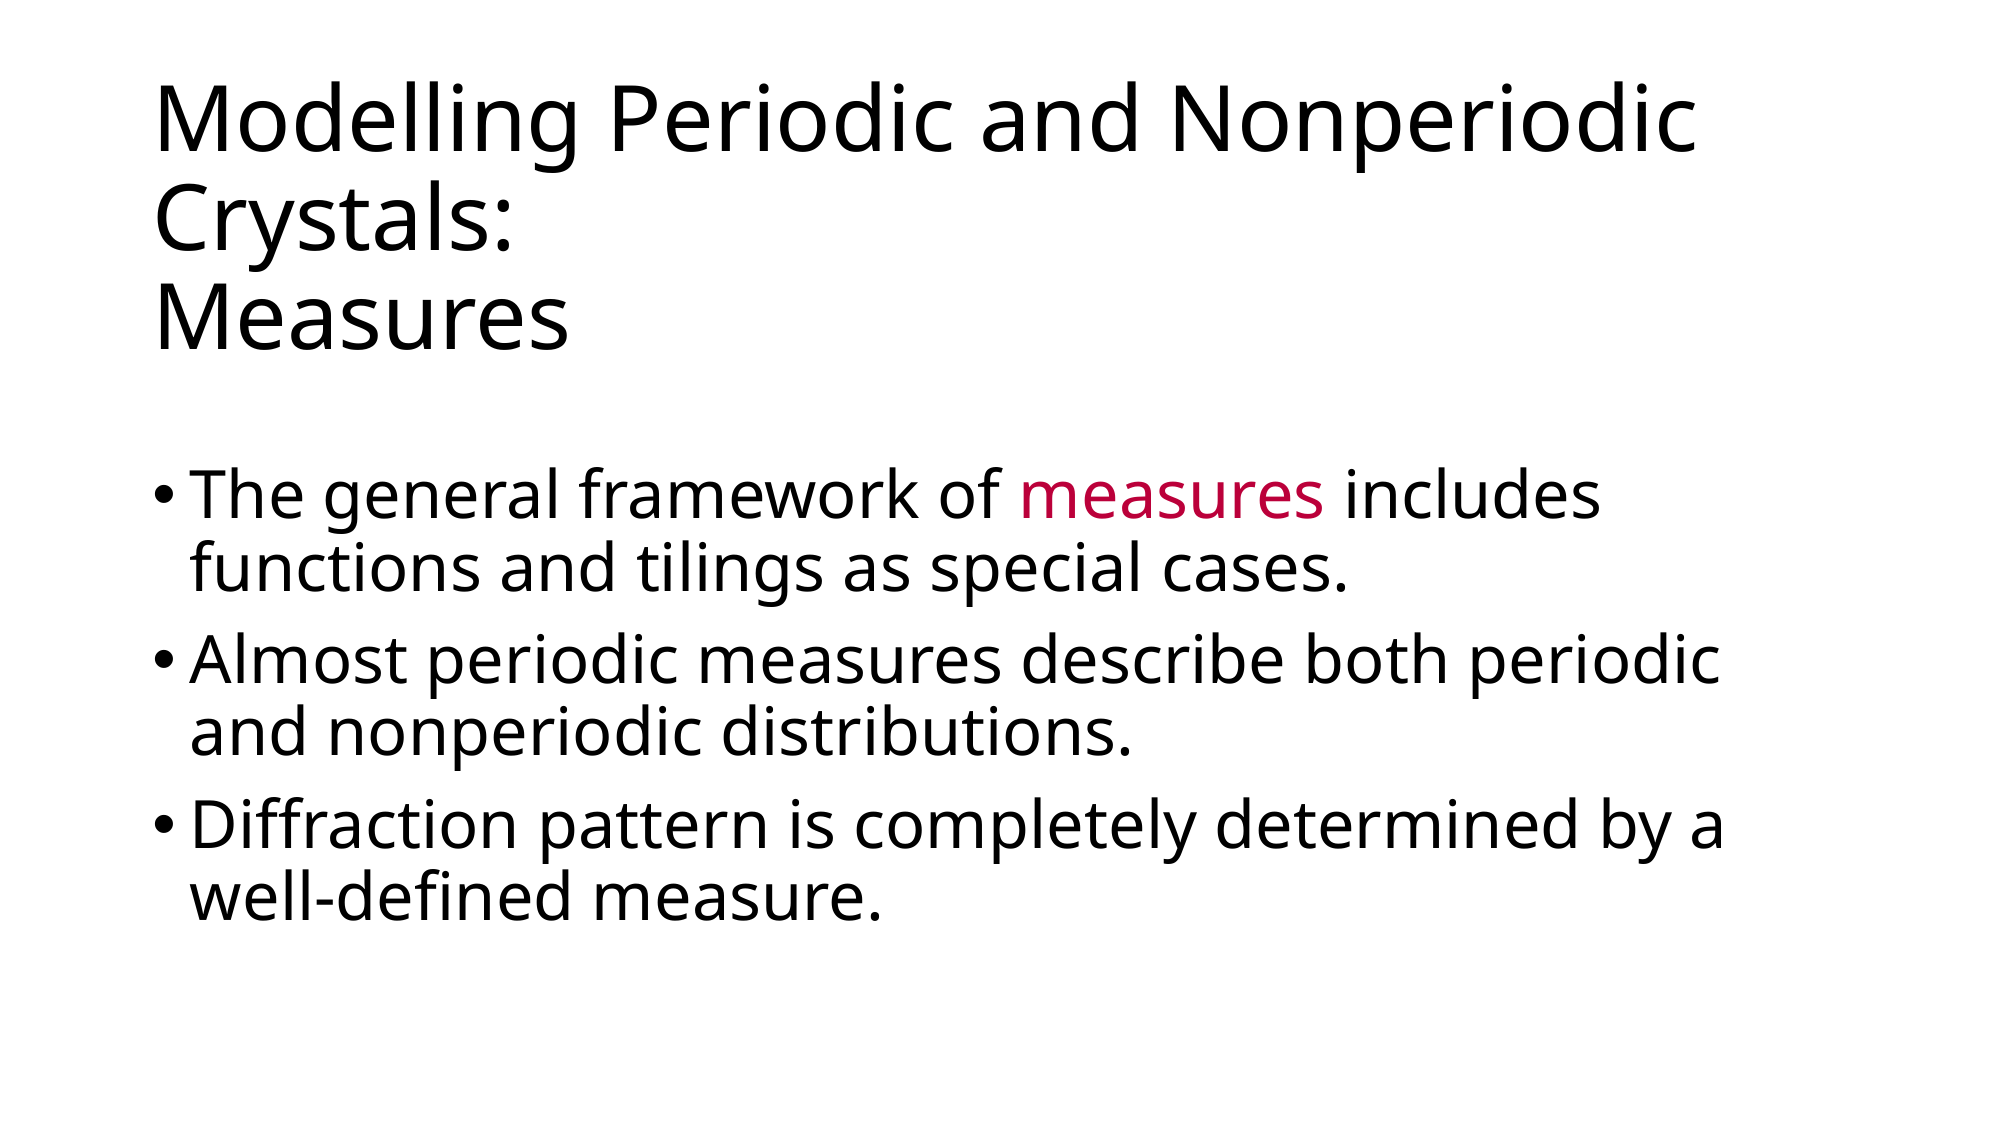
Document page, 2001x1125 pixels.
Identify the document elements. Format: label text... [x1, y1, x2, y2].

title Modelling Periodic and Nonperiodic Crystals: Measures [137, 112, 1863, 330]
list The general framework of measures includes functions and tilings as special cases. Almost periodic measures describe both periodic and nonperiodic distributions. Diffraction pattern is completely determined by a well-defined measure. [137, 453, 1863, 1125]
